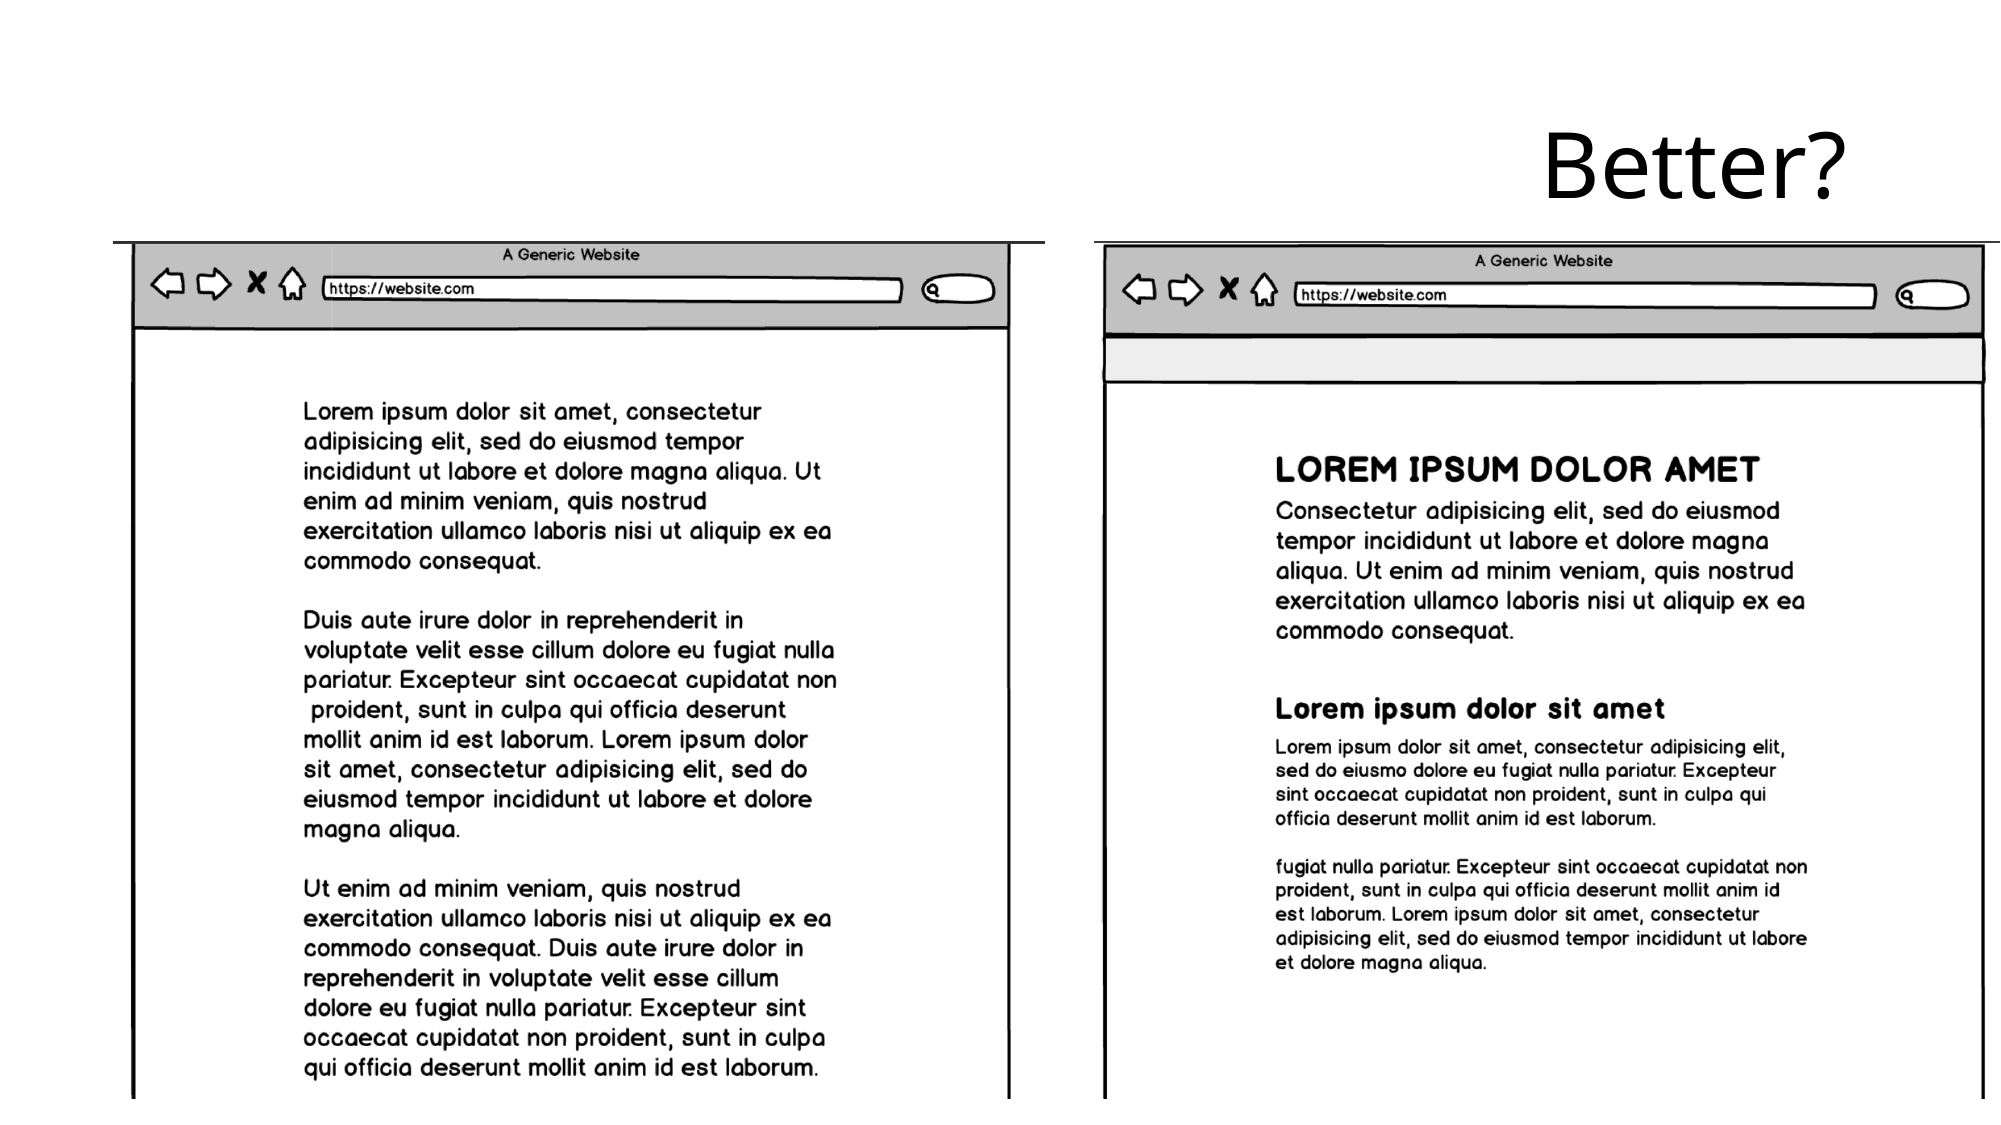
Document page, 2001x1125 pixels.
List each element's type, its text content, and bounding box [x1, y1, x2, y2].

picture [112, 241, 1045, 1099]
picture [1094, 241, 2000, 1099]
title Better? [137, 59, 1863, 278]
